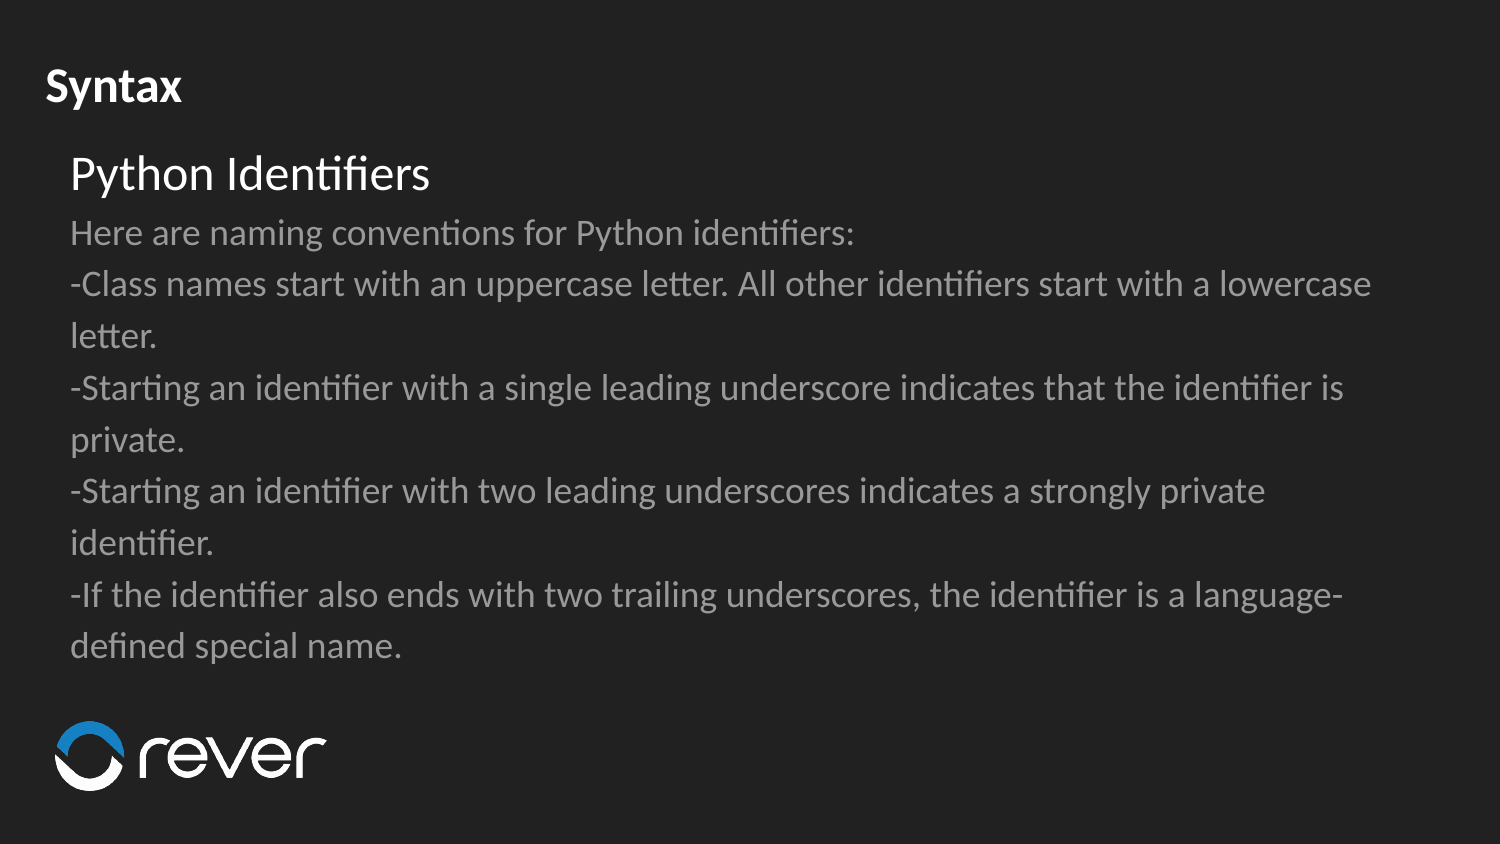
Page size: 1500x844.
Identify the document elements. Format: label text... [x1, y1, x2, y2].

text_box Syntax [30, 37, 1015, 153]
picture [54, 721, 327, 791]
list Python Identifiers Here are naming conventions for Python identifiers: -Class names start with an uppercase letter. All other identifiers start with a lowercase letter. -Starting an identifier with a single leading underscore indicates that the identifier is private. -Starting an identifier with two leading underscores indicates a strongly private identifier. -If the identifier also ends with two trailing underscores, the identifier is a language-defined special name. [55, 116, 1421, 710]
